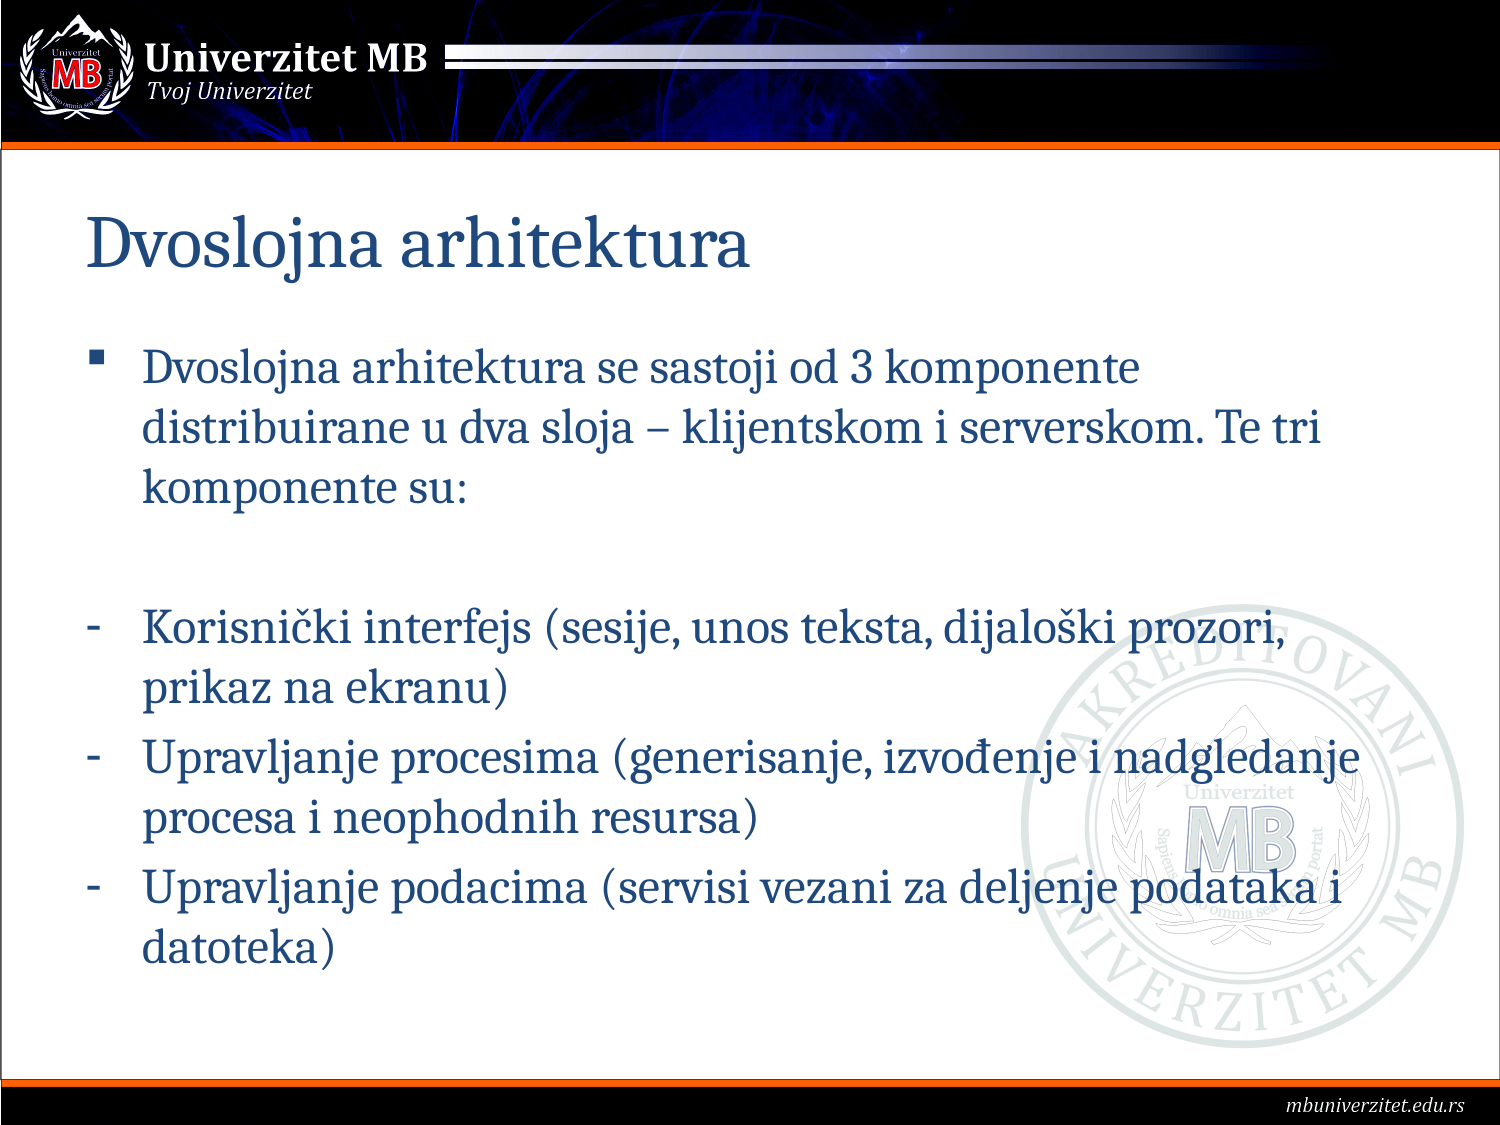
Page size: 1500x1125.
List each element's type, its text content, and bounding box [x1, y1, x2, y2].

title Dvoslojna arhitektura [70, 160, 1087, 315]
subtitle Dvoslojna arhitektura se sastoji od 3 komponente distribuirane u dva sloja – klijentskom i serverskom. Te tri komponente su: Korisnički interfejs (sesije, unos teksta, dijaloški prozori, prikaz na ekranu) Upravljanje procesima (generisanje, izvođenje i nadgledanje procesa i neophodnih resursa) Upravljanje podacima (servisi vezani za deljenje podataka i datoteka) [70, 326, 1430, 1056]
picture [0, 0, 1500, 1125]
